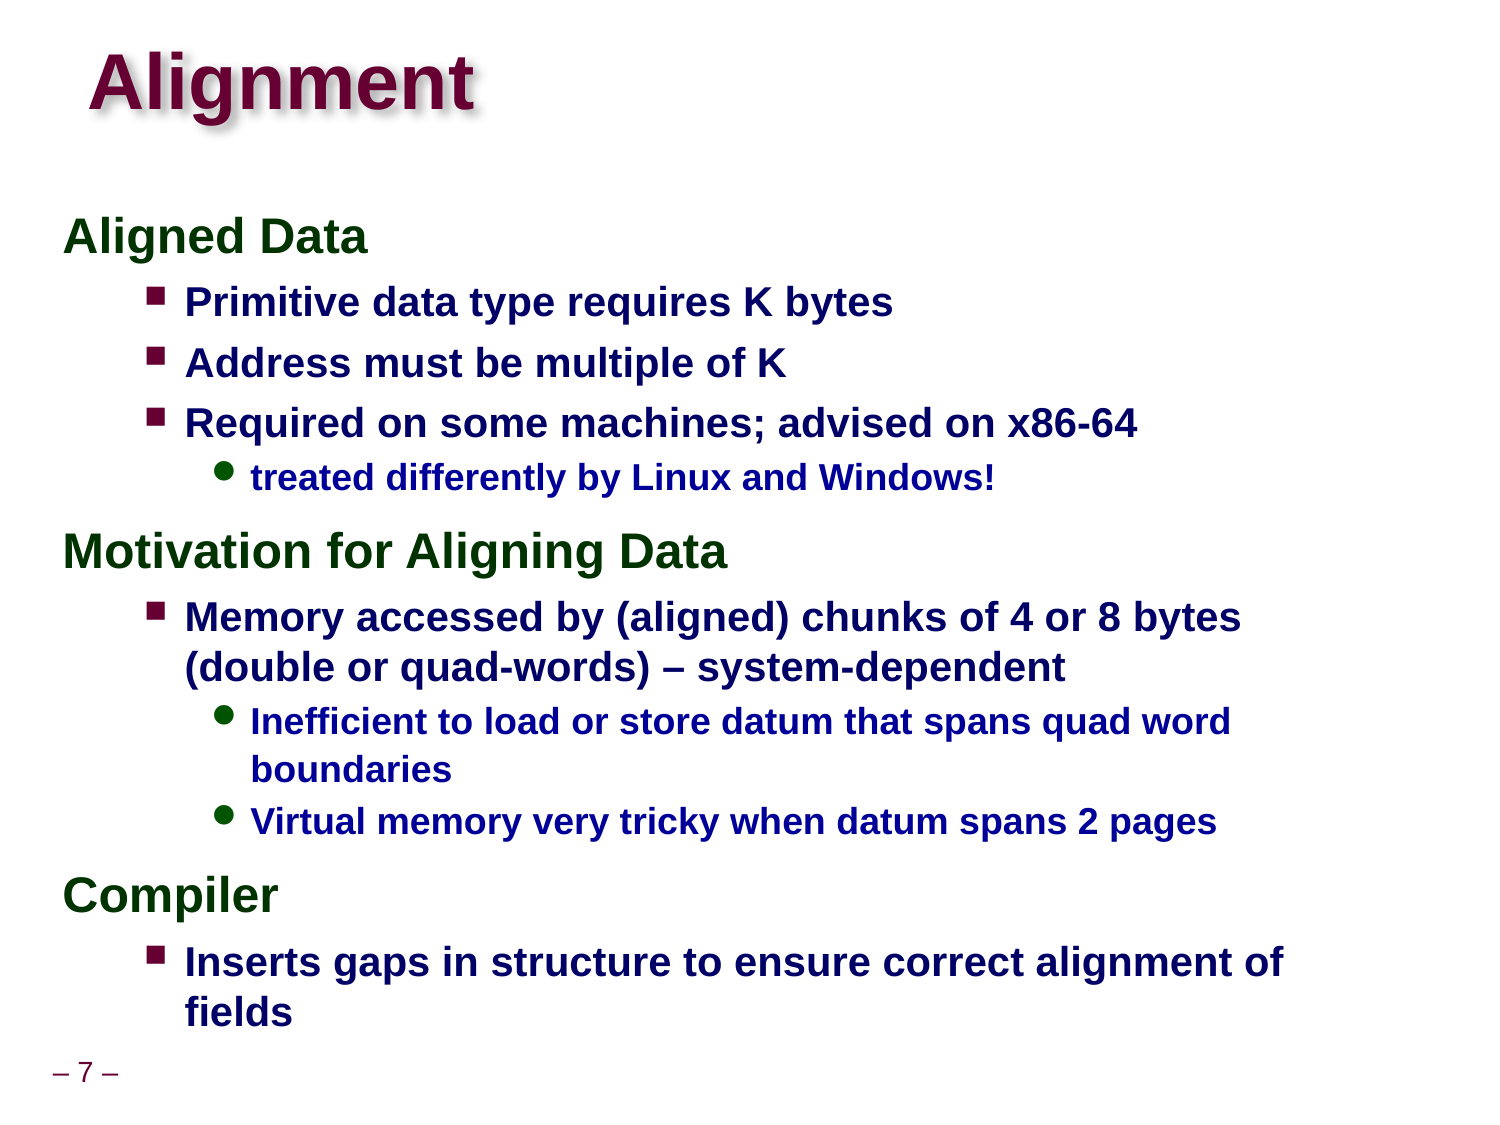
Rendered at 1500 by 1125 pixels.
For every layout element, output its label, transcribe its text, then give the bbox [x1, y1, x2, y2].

title Alignment [87, 37, 936, 132]
list Aligned Data Primitive data type requires K bytes Address must be multiple of K Required on some machines; advised on x86-64 treated differently by Linux and Windows! Motivation for Aligning Data Memory accessed by (aligned) chunks of 4 or 8 bytes (double or quad-words) – system-dependent Inefficient to load or store datum that spans quad word boundaries Virtual memory very tricky when datum spans 2 pages Compiler Inserts gaps in structure to ensure correct alignment of fields [47, 199, 1411, 1058]
